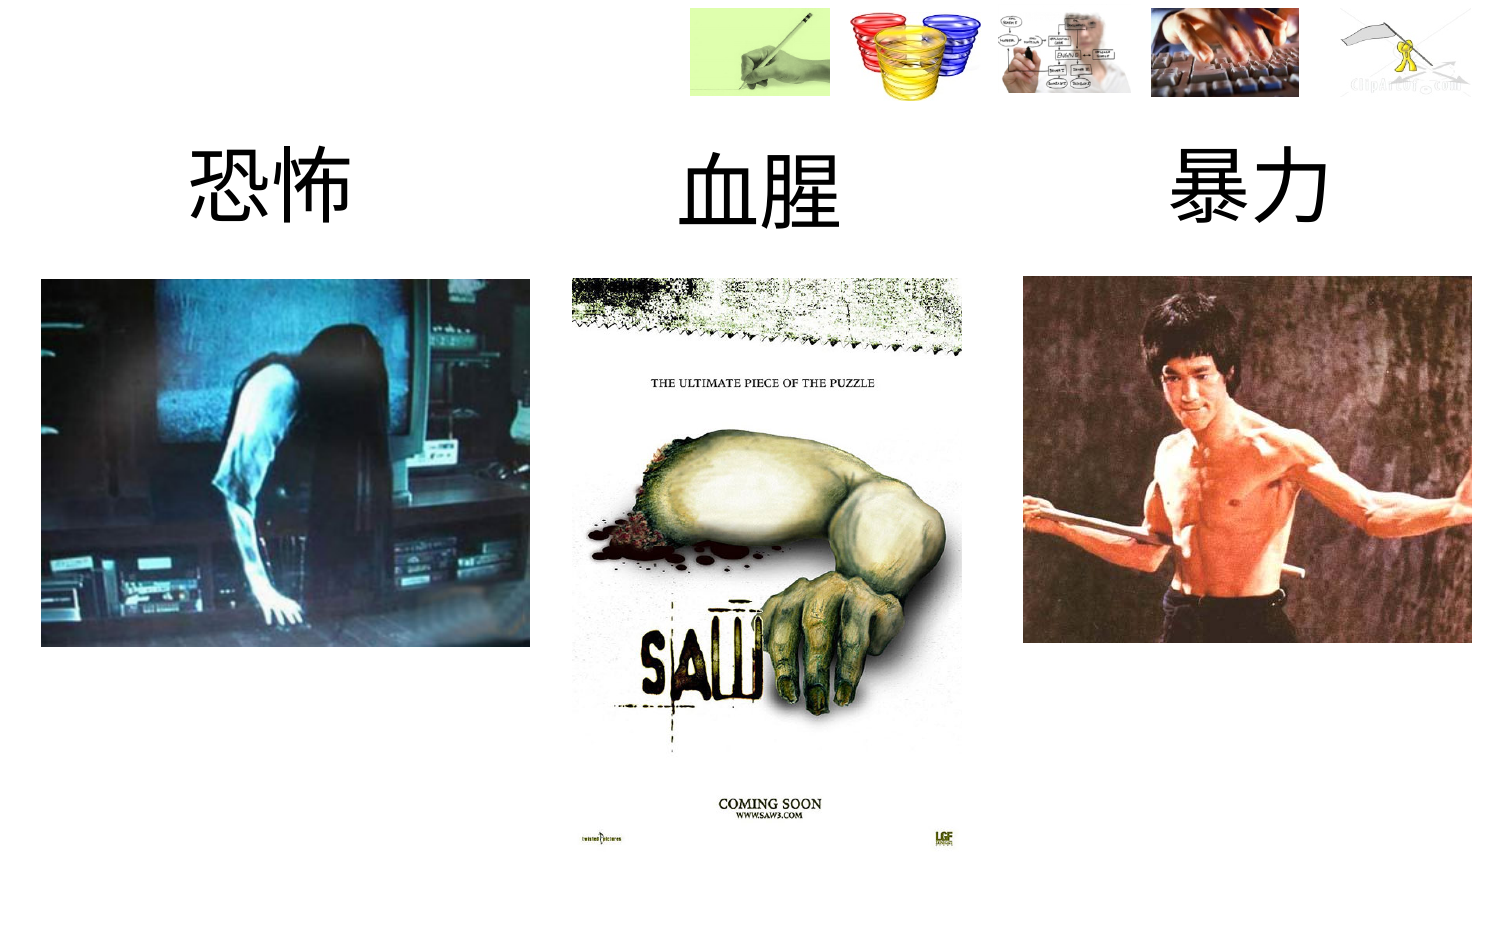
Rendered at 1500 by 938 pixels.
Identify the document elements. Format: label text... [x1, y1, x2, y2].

text_box 暴力 [1152, 126, 1349, 241]
picture [997, 4, 1131, 93]
picture [1151, 7, 1299, 97]
text_box 恐怖 [172, 126, 369, 241]
picture [1340, 7, 1471, 97]
picture [1023, 276, 1473, 643]
picture [850, 12, 981, 102]
picture [40, 279, 530, 647]
text_box 血腥 [662, 131, 859, 247]
picture [572, 278, 962, 855]
picture [690, 7, 830, 97]
